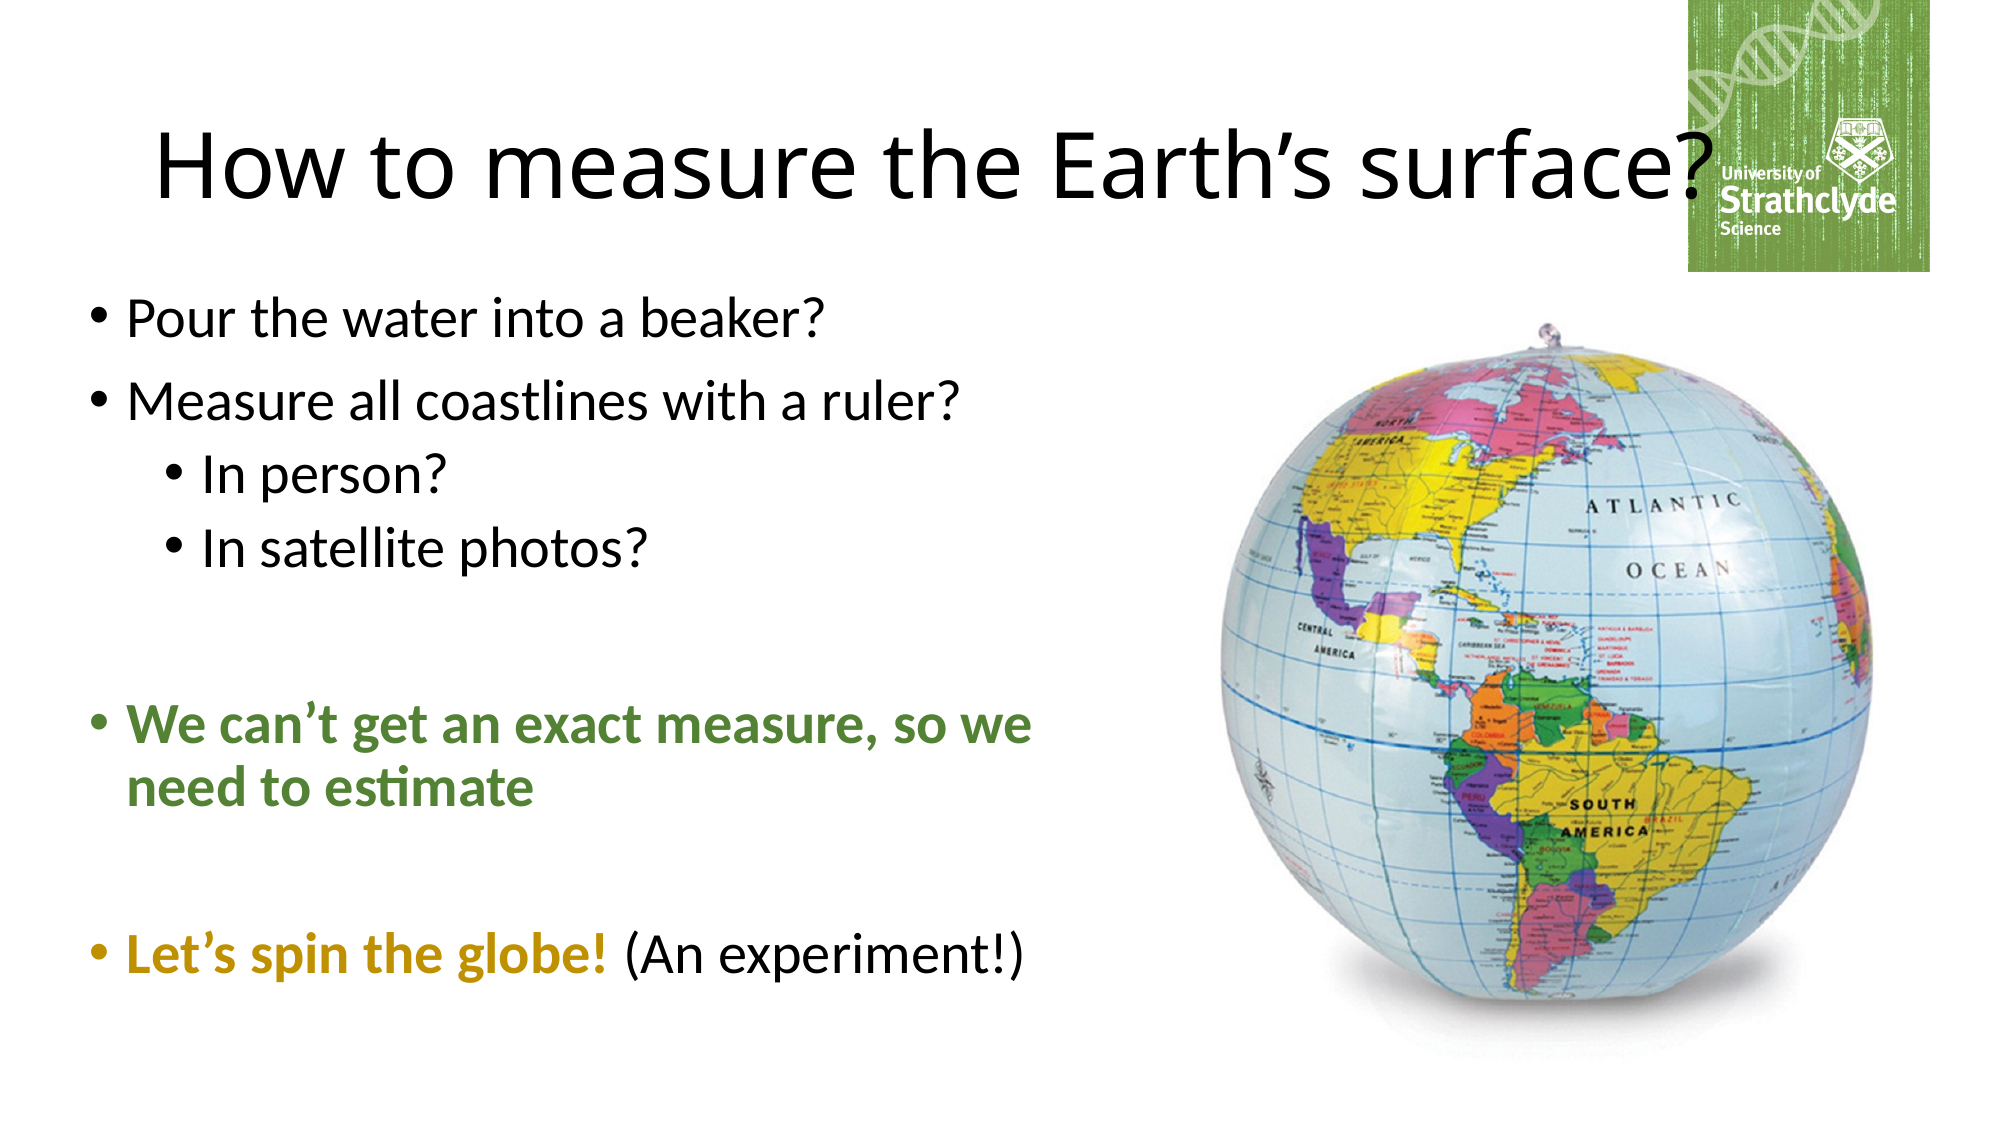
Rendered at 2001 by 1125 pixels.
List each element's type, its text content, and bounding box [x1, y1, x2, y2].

picture [1145, 277, 1964, 1096]
title How to measure the Earth’s surface? [137, 59, 1863, 278]
list Pour the water into a beaker? Measure all coastlines with a ruler? In person? In satellite photos? We can’t get an exact measure, so we need to estimate Let’s spin the globe! (An experiment!) [73, 279, 1089, 1066]
picture [1688, 0, 1930, 272]
